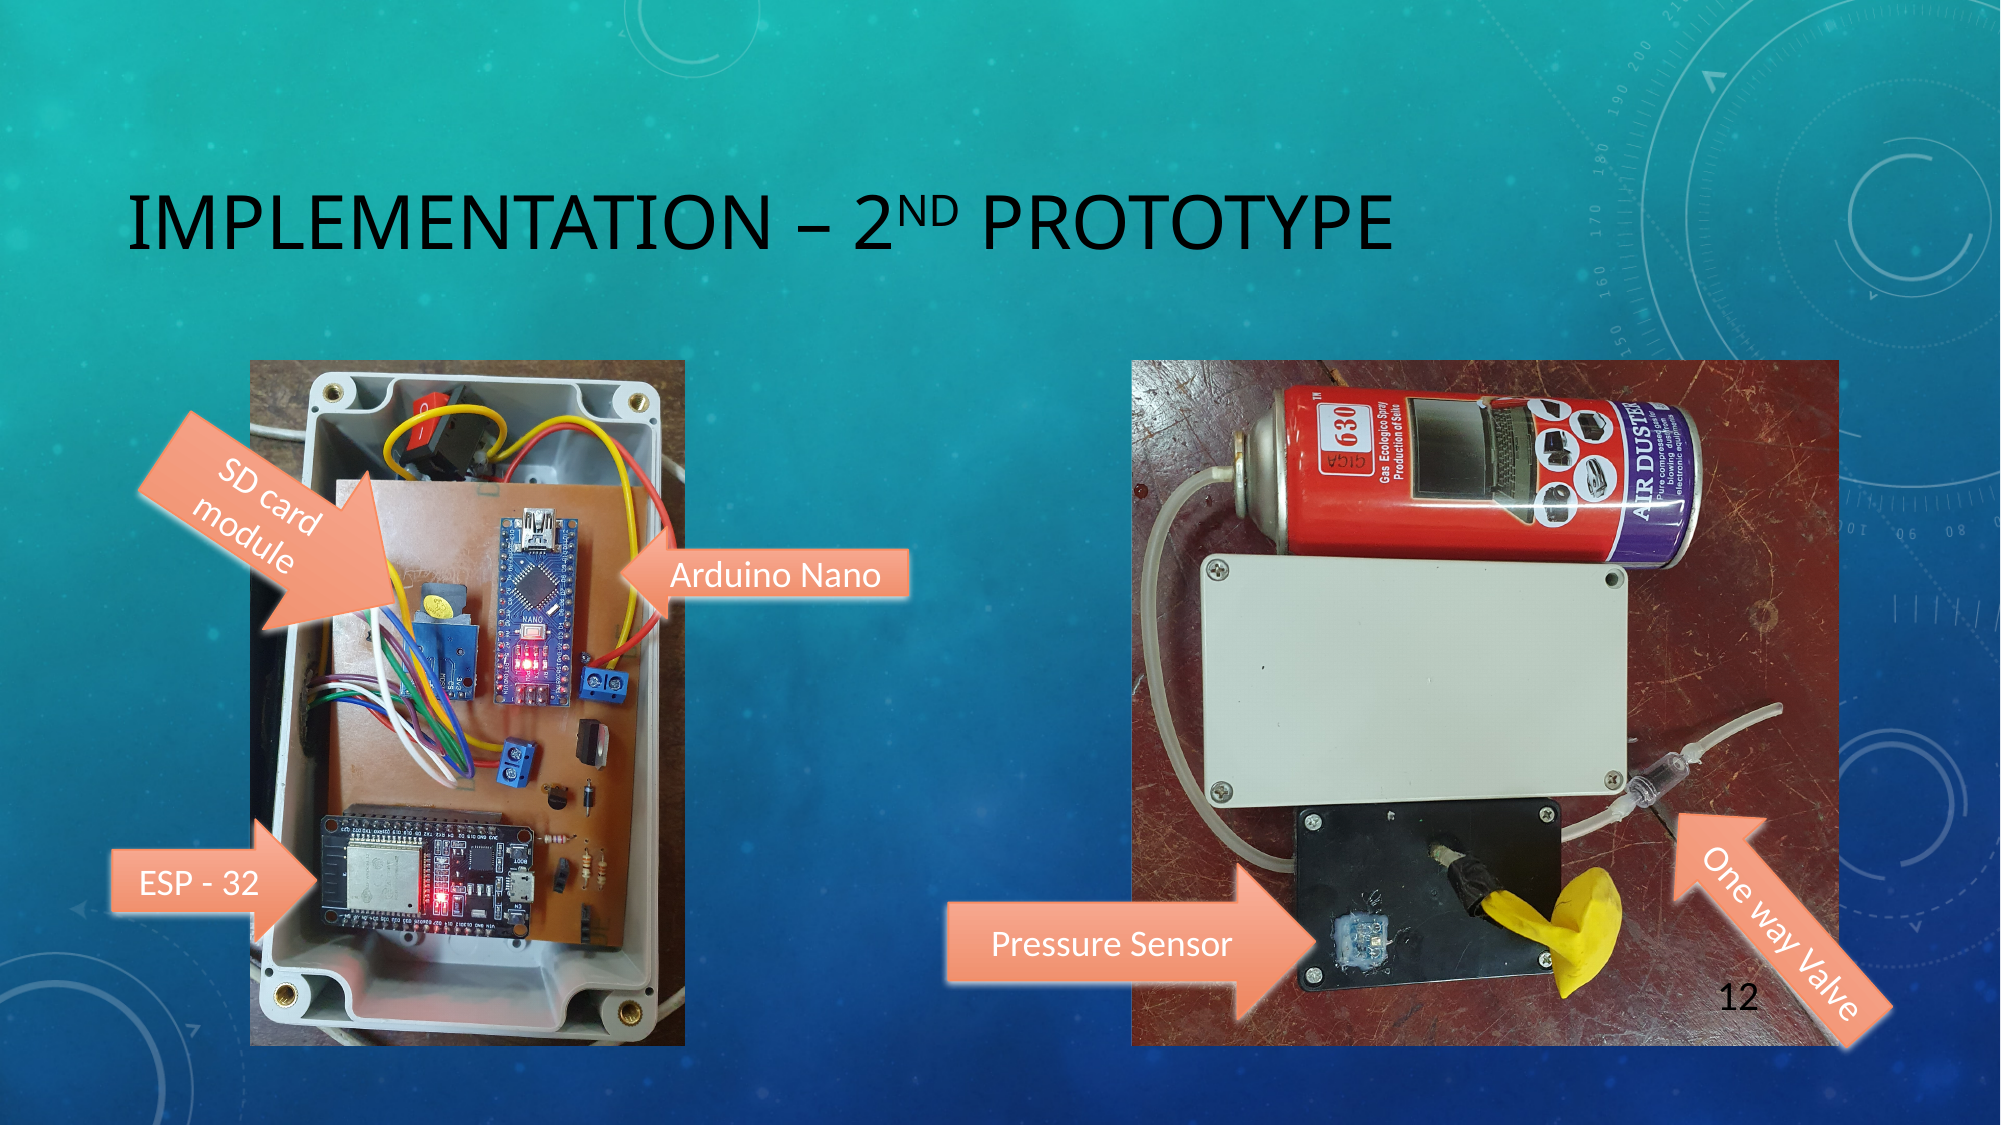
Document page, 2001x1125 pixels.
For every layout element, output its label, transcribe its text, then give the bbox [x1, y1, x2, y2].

text_box SD card module [142, 410, 302, 483]
title Implementation – 2nd prototype [112, 99, 1775, 339]
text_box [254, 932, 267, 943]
text_box One way Valve [1835, 940, 1894, 1048]
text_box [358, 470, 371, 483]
text_box ESP - 32 [111, 848, 118, 912]
picture [0, 0, 2001, 1125]
text_box Pressure Sensor [947, 901, 1136, 982]
text_box Arduino Nano [815, 548, 910, 597]
